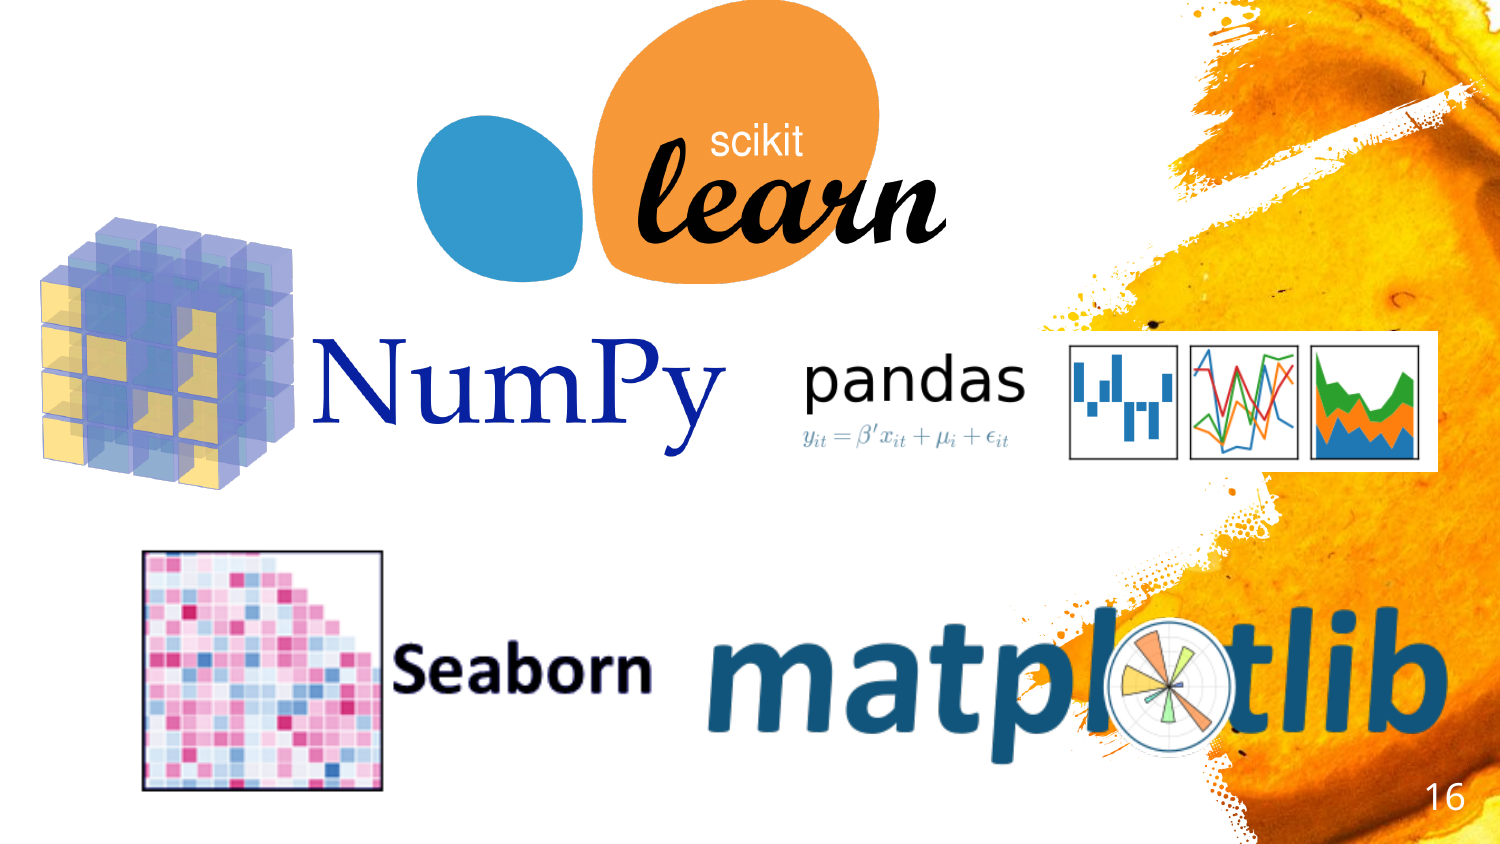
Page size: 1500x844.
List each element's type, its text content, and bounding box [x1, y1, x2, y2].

picture [0, 0, 1500, 844]
slide_number 16 [1391, 793, 1482, 832]
